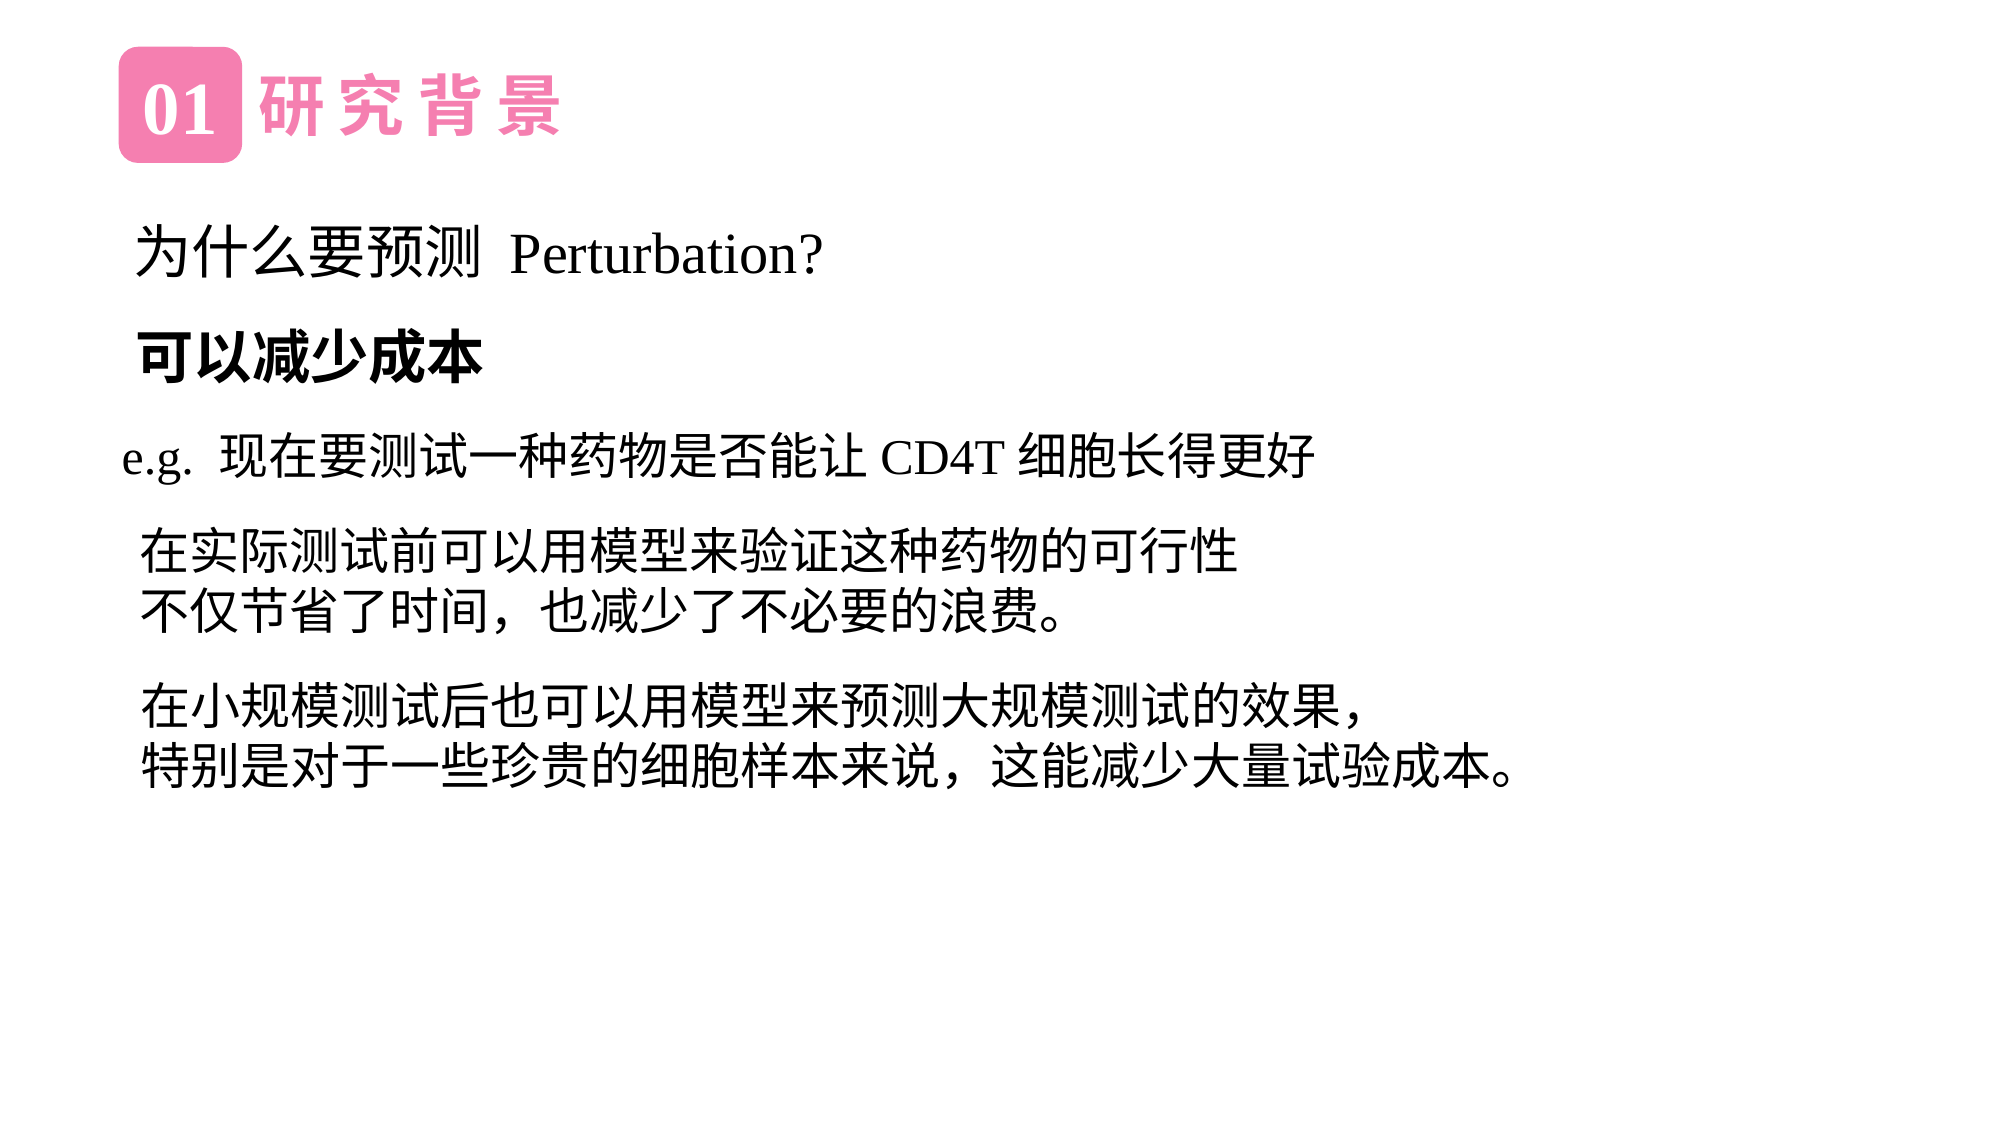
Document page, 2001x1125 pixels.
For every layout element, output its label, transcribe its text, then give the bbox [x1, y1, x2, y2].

text_box 01 [118, 46, 243, 163]
text_box 在小规模测试后也可以用模型来预测大规模测试的效果， 特别是对于一些珍贵的细胞样本来说，这能减少大量试验成本。 [125, 667, 1556, 802]
text_box e.g. 现在要测试一种药物是否能让CD4T细胞长得更好 [106, 417, 1332, 493]
text_box 可以减少成本 [120, 312, 501, 398]
text_box 在实际测试前可以用模型来验证这种药物的可行性 不仅节省了时间，也减少了不必要的浪费。 [124, 511, 1255, 647]
text_box 为什么要预测 Perturbation? [118, 208, 840, 293]
text_box 研究背景 [244, 56, 901, 151]
